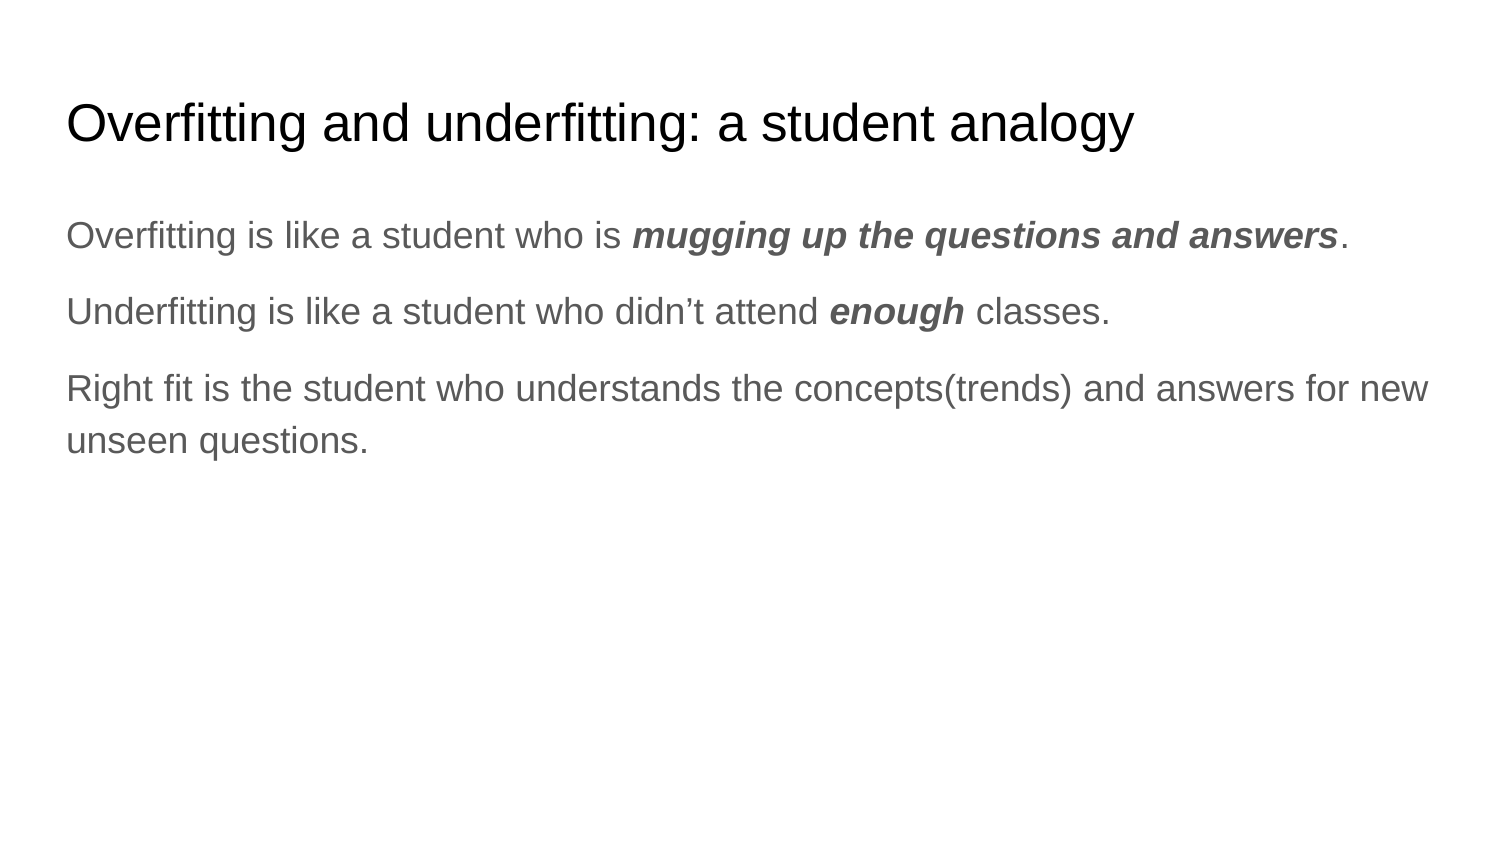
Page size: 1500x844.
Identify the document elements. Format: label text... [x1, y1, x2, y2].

list Overfitting is like a student who is mugging up the questions and answers. Underfitting is like a student who didn’t attend enough classes. Right fit is the student who understands the concepts(trends) and answers for new unseen questions. [51, 189, 1449, 750]
title Overfitting and underfitting: a student analogy [51, 72, 1449, 167]
